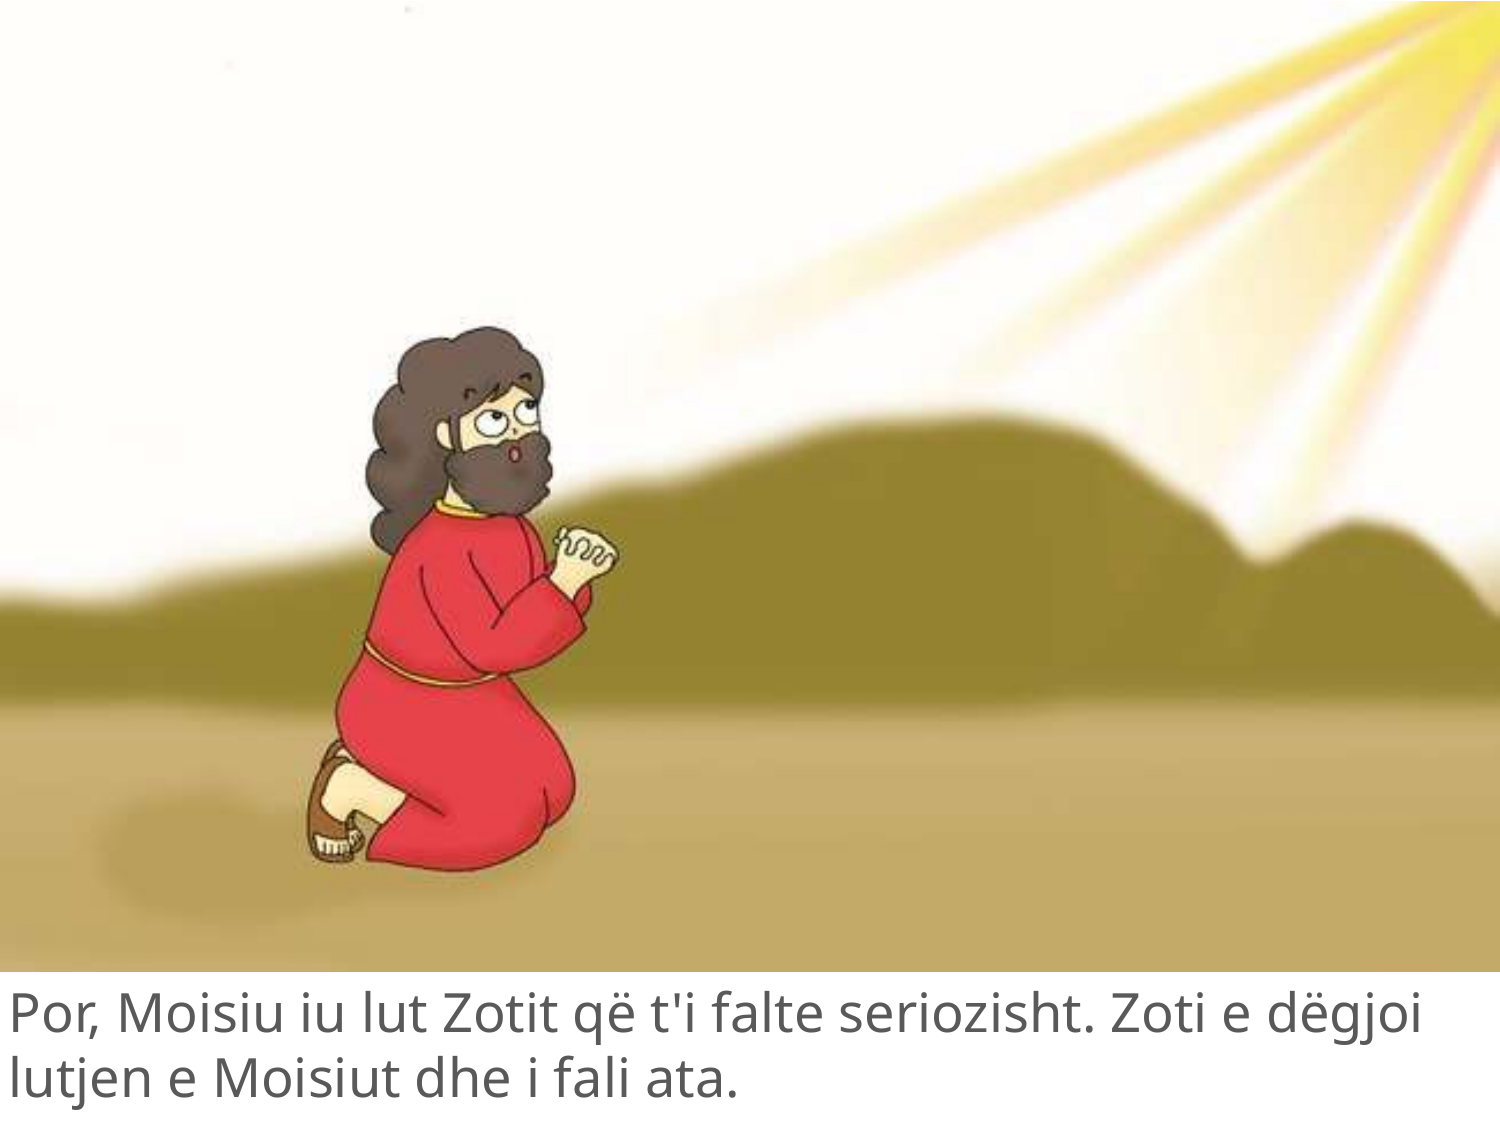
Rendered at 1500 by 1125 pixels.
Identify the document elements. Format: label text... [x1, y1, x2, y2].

picture [0, 0, 1500, 972]
text_box Por, Moisiu iu lut Zotit që t'i falte seriozisht. Zoti e dëgjoi lutjen e Moisiut dhe i fali ata. [0, 979, 1500, 1116]
